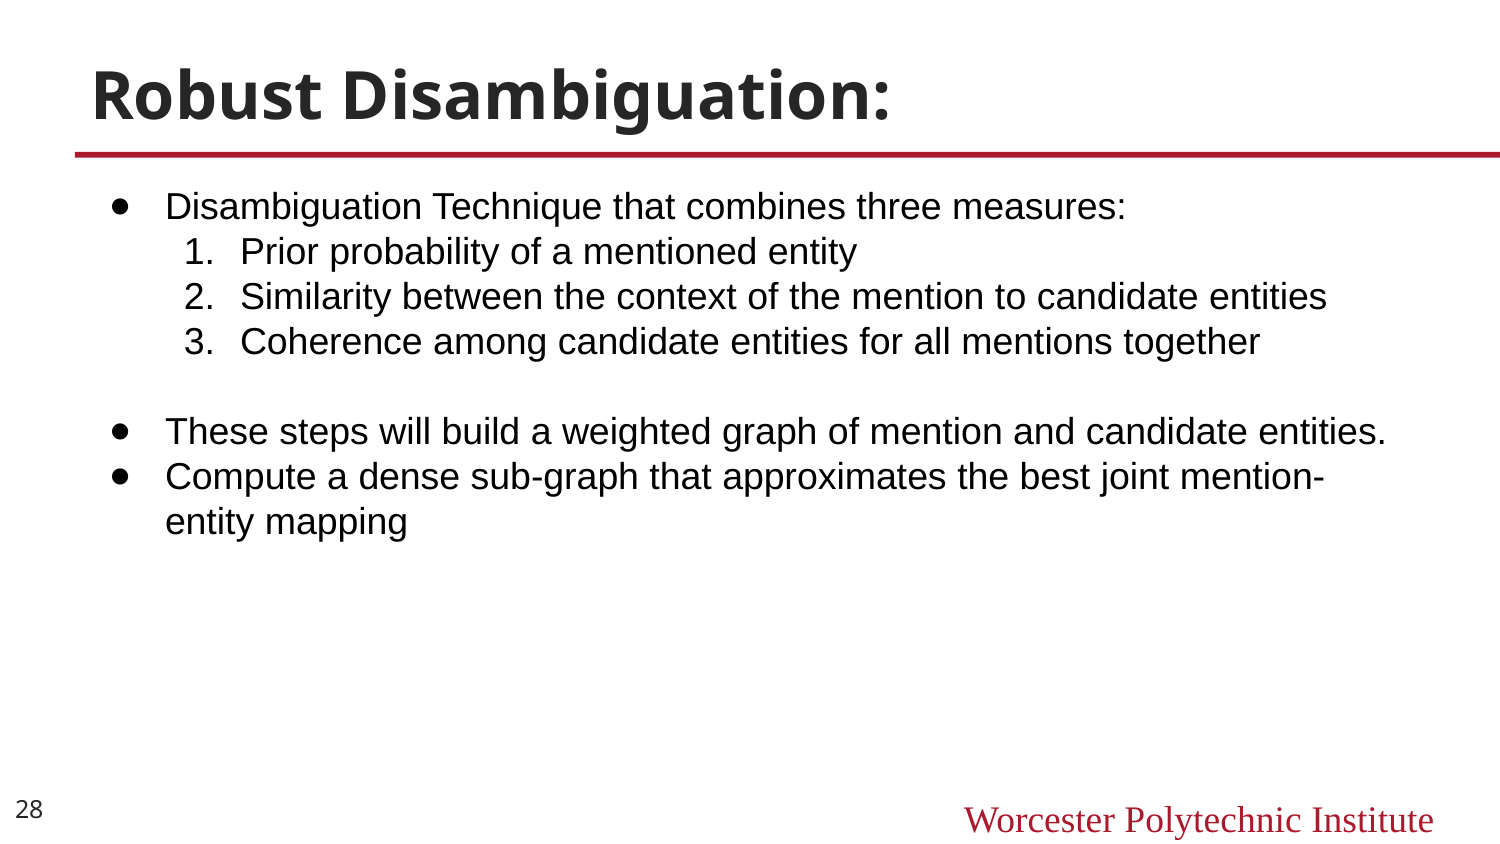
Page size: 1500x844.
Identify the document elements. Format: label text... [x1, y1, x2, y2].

slide_number ‹#› [0, 785, 75, 835]
title Robust Disambiguation: [75, 42, 1425, 141]
list Disambiguation Technique that combines three measures: Prior probability of a mentioned entity Similarity between the context of the mention to candidate entities Coherence among candidate entities for all mentions together These steps will build a weighted graph of mention and candidate entities. Compute a dense sub-graph that approximates the best joint mention-entity mapping [75, 174, 1425, 747]
